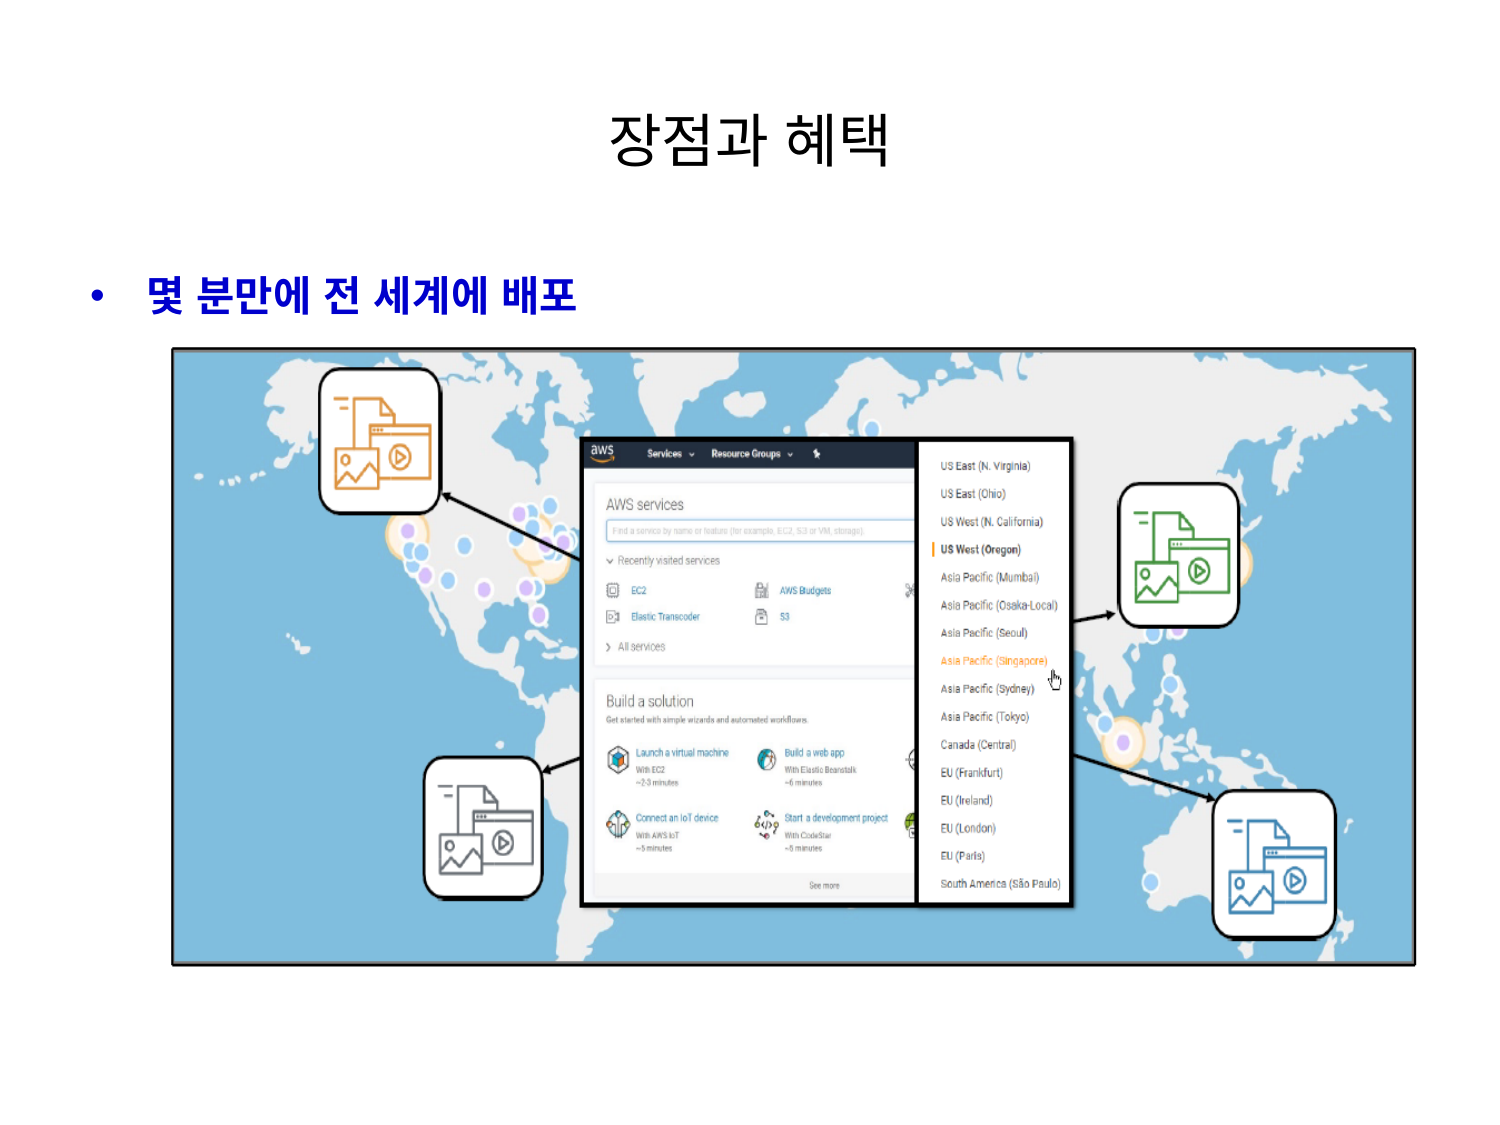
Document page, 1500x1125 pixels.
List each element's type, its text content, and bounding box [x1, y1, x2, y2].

list 몇 분만에 전 세계에 배포 [75, 262, 1425, 1005]
title 장점과 혜택 [75, 45, 1425, 233]
picture [159, 337, 1424, 977]
